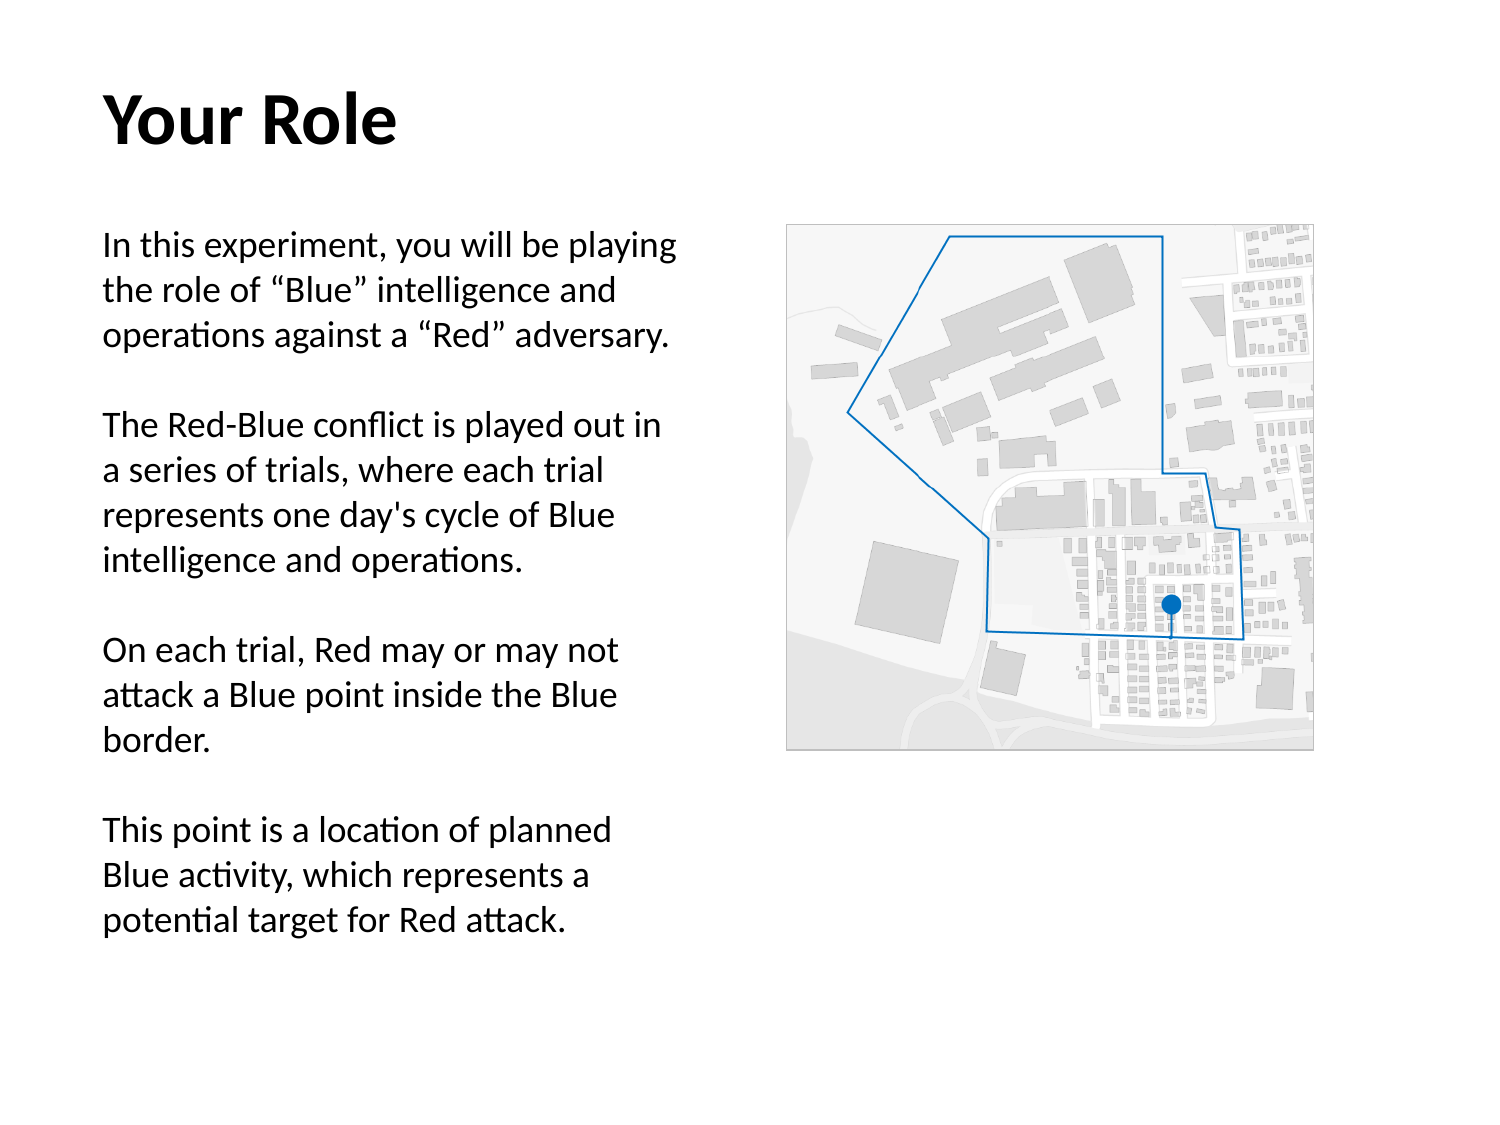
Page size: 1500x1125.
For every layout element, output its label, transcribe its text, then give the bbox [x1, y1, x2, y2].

text_box In this experiment, you will be playing the role of “Blue” intelligence and operations against a “Red” adversary. The Red-Blue conflict is played out in a series of trials, where each trial represents one day's cycle of Blue intelligence and operations. On each trial, Red may or may not attack a Blue point inside the Blue border. This point is a location of planned Blue activity, which represents a potential target for Red attack. [87, 212, 700, 948]
picture [787, 225, 1313, 750]
text_box Your Role [89, 62, 414, 168]
